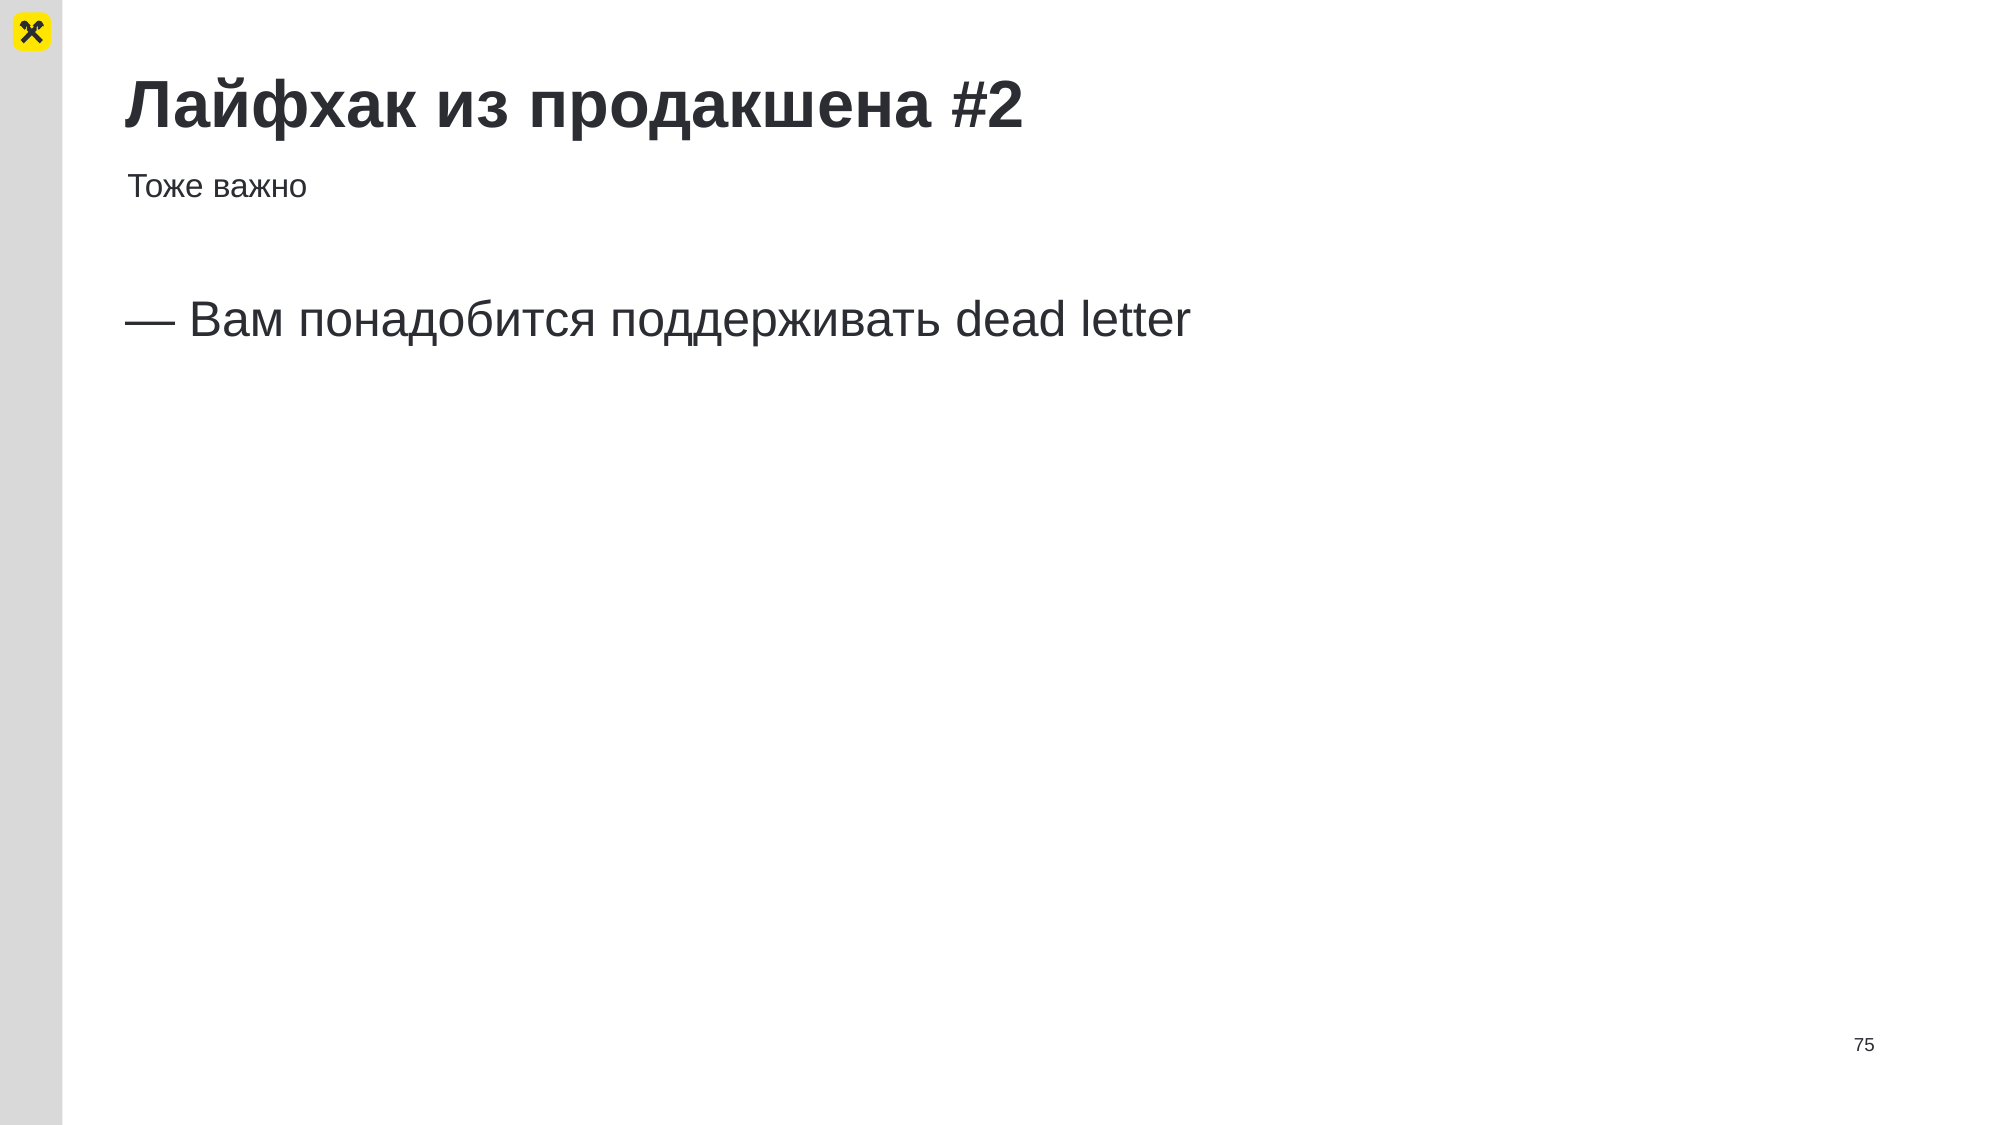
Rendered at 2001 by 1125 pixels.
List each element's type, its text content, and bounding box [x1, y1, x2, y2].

title Лайфхак из продакшена #2 [125, 62, 1875, 157]
list Тоже важно [125, 156, 1750, 219]
list — Вам понадобится поддерживать dead letter [125, 278, 1572, 719]
slide_number 75 [1749, 1000, 1875, 1064]
